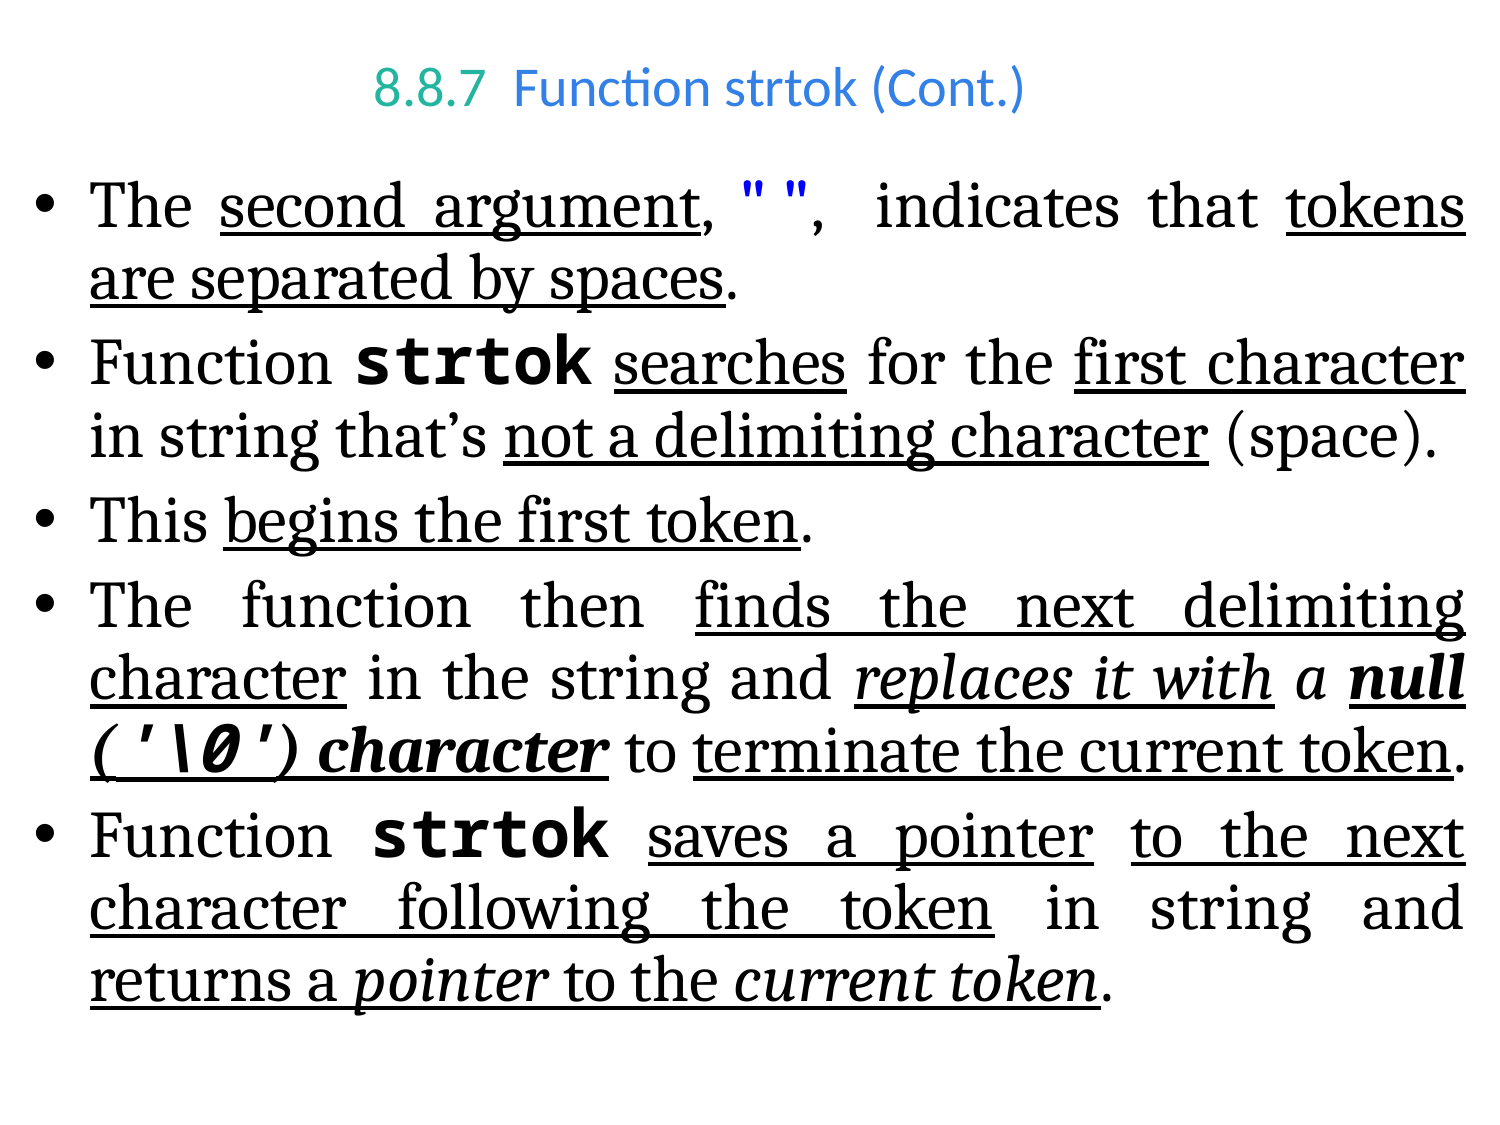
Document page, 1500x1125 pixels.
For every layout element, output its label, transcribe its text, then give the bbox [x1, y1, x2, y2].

list The second argument, " ", indicates that tokens are separated by spaces. Function strtok searches for the first character in string that’s not a delimiting character (space). This begins the first token. The function then finds the next delimiting character in the string and replaces it with a null ('\0') character to terminate the current token. Function strtok saves a pointer to the next character following the token in string and returns a pointer to the current token. [18, 162, 1481, 1088]
title 8.8.7 Function strtok (Cont.) [24, 24, 1375, 143]
